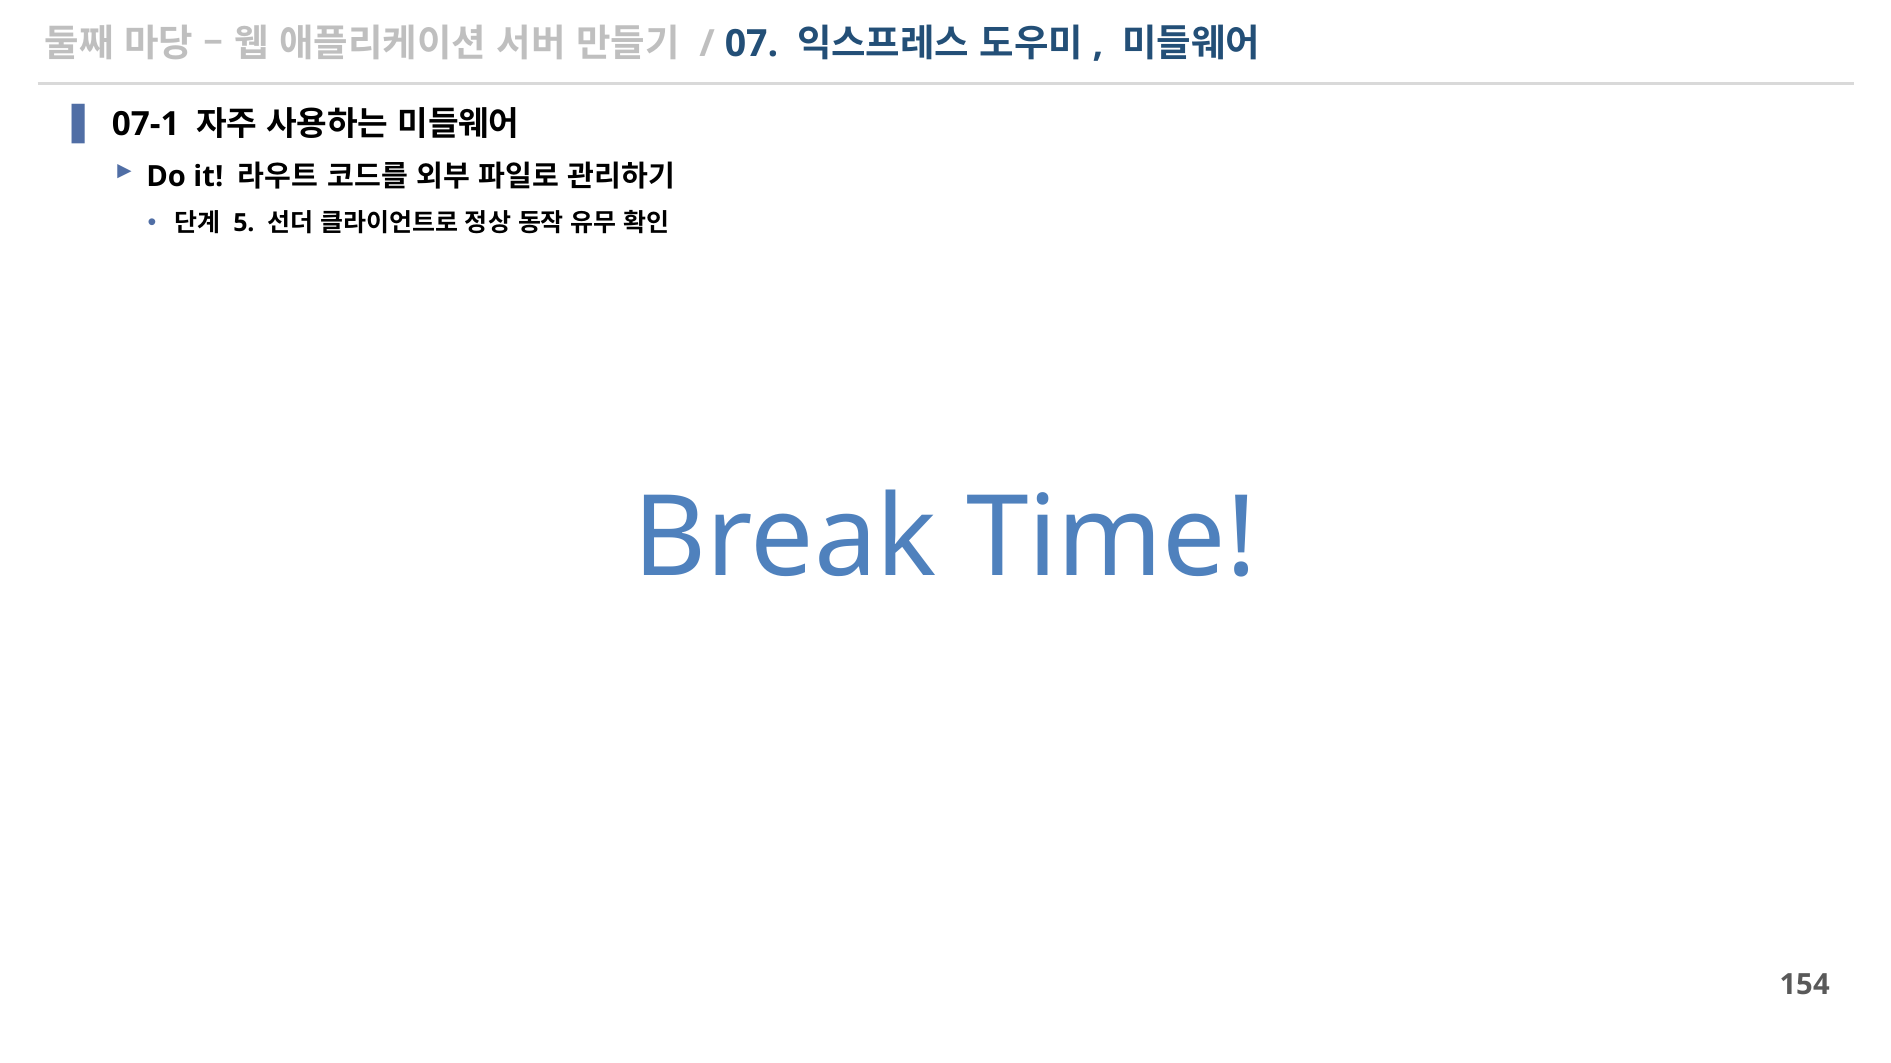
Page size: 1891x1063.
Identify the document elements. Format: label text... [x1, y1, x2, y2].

slide_number 154 [1703, 956, 1845, 1014]
title 둘째 마당 – 웹 애플리케이션 서버 만들기 / 07. 익스프레스 도우미, 미들웨어 [29, 11, 1855, 73]
list 07-1 자주 사용하는 미들웨어 Do it! 라우트 코드를 외부 파일로 관리하기 단계 5. 선더 클라이언트로 정상 동작 유무 확인 [43, 94, 1831, 506]
text_box Break Time! [618, 455, 1272, 606]
